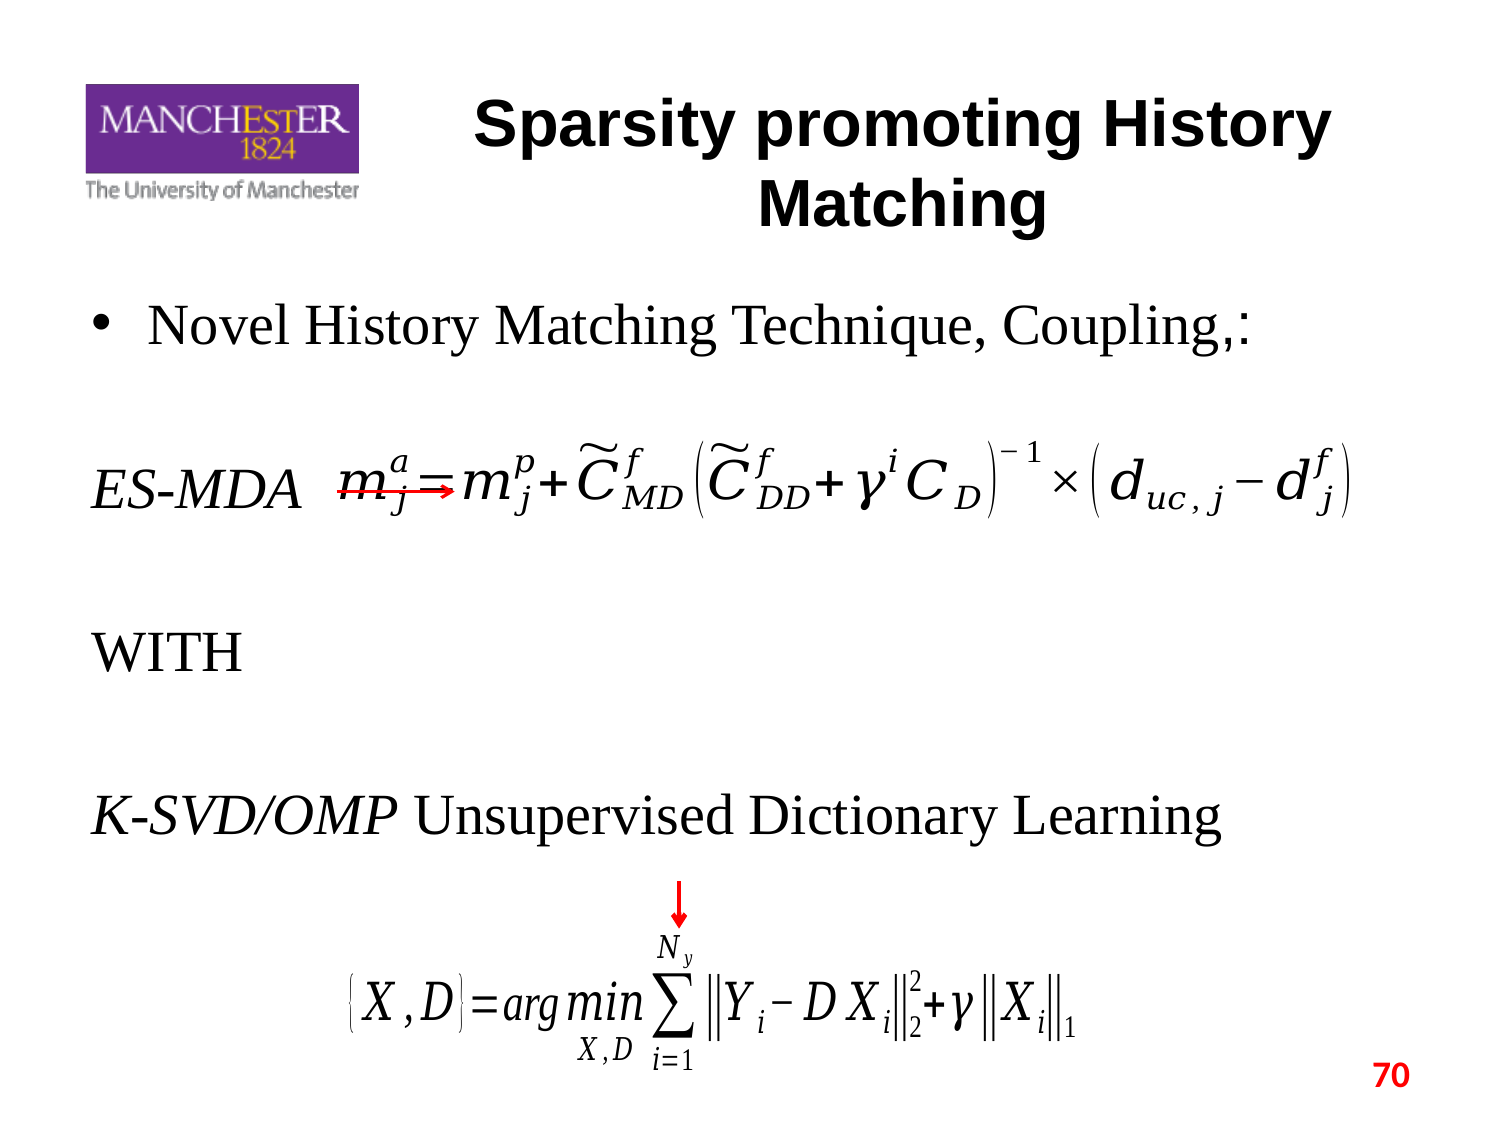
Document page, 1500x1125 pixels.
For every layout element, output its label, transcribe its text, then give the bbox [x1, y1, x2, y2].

list Novel History Matching Technique, Coupling,: ES-MDA WITH K-SVD/OMP Unsupervised Dictionary Learning [76, 278, 1427, 876]
slide_number 70 [1074, 1042, 1425, 1103]
title Sparsity promoting History Matching [418, 66, 1389, 255]
